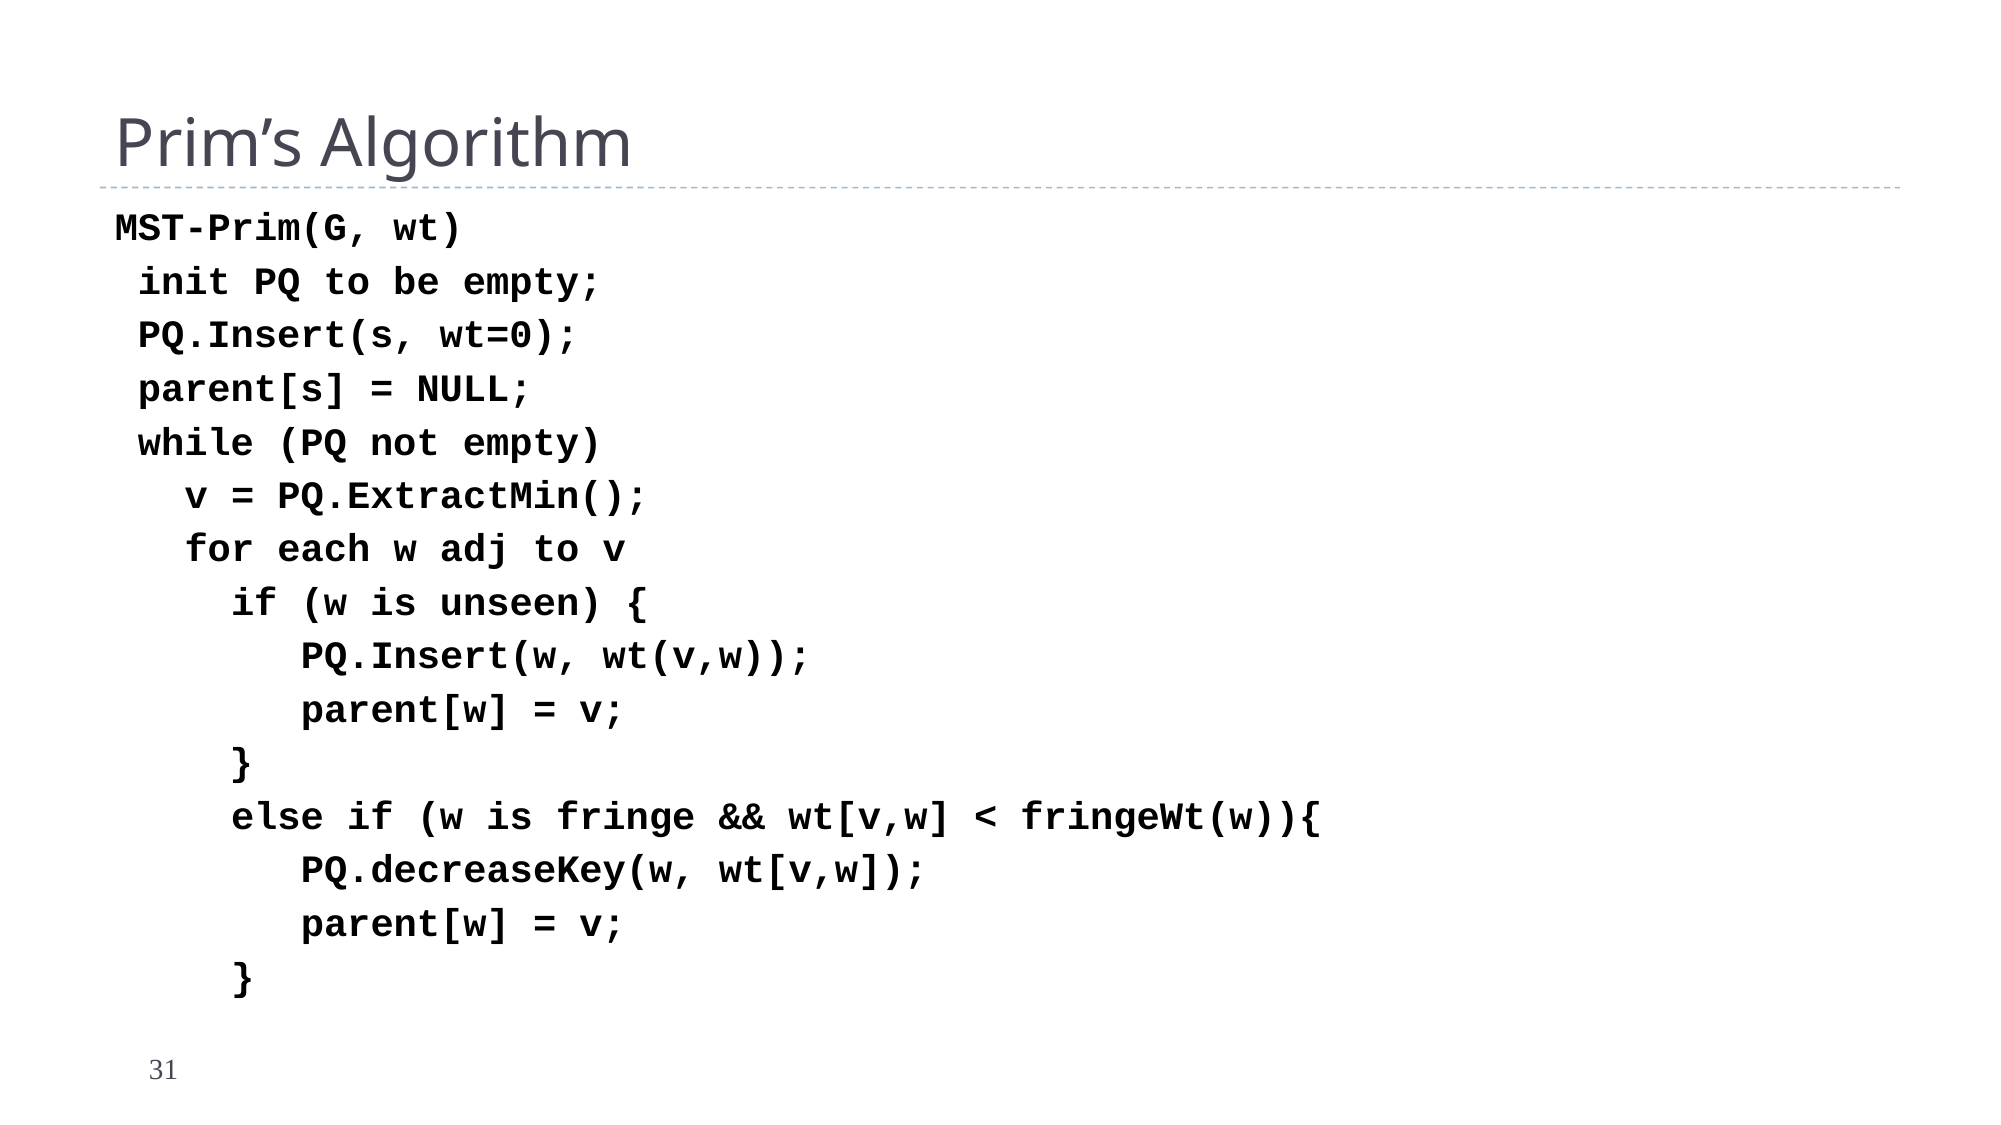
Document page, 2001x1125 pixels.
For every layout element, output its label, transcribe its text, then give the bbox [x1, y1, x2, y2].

title Prim’s Algorithm [99, 24, 1900, 188]
list MST-Prim(G, wt) init PQ to be empty; PQ.Insert(s, wt=0); parent[s] = NULL; while (PQ not empty) v = PQ.ExtractMin(); for each w adj to v if (w is unseen) { PQ.Insert(w, wt(v,w)); parent[w] = v; } else if (w is fringe && wt[v,w] < fringeWt(w)){ PQ.decreaseKey(w, wt[v,w]); parent[w] = v; } [99, 200, 1900, 1010]
slide_number 31 [133, 1042, 568, 1103]
